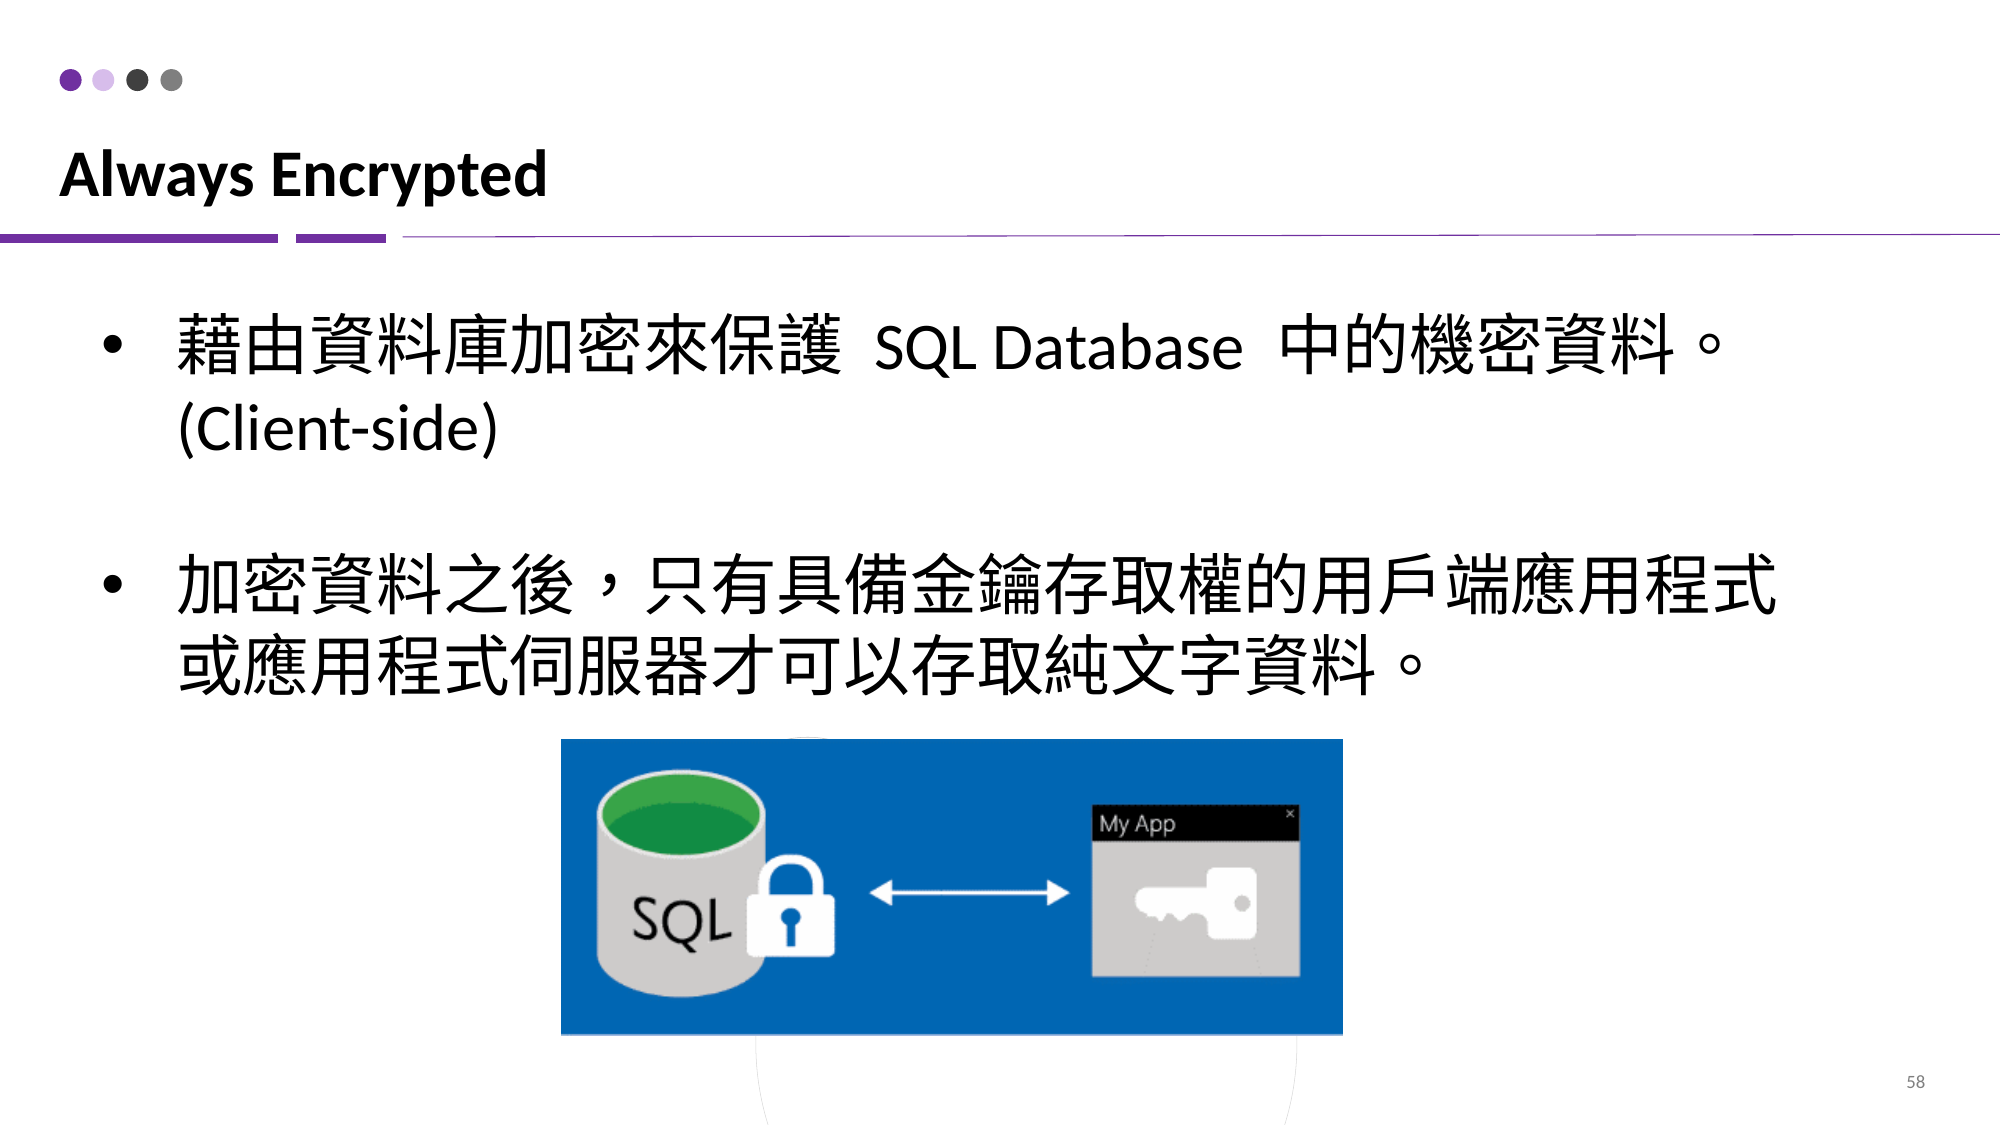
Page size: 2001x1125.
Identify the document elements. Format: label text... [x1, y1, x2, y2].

text_box 藉由資料庫加密來保護 SQL Database 中的機密資料。 (Client-side) 加密資料之後，只有具備金鑰存取權的用戶端應用程式或應用程式伺服器才可以存取純文字資料。 [86, 296, 1818, 711]
picture [561, 739, 1343, 1036]
title Always Encrypted [59, 40, 1941, 211]
slide_number 58 [1490, 1060, 1941, 1102]
